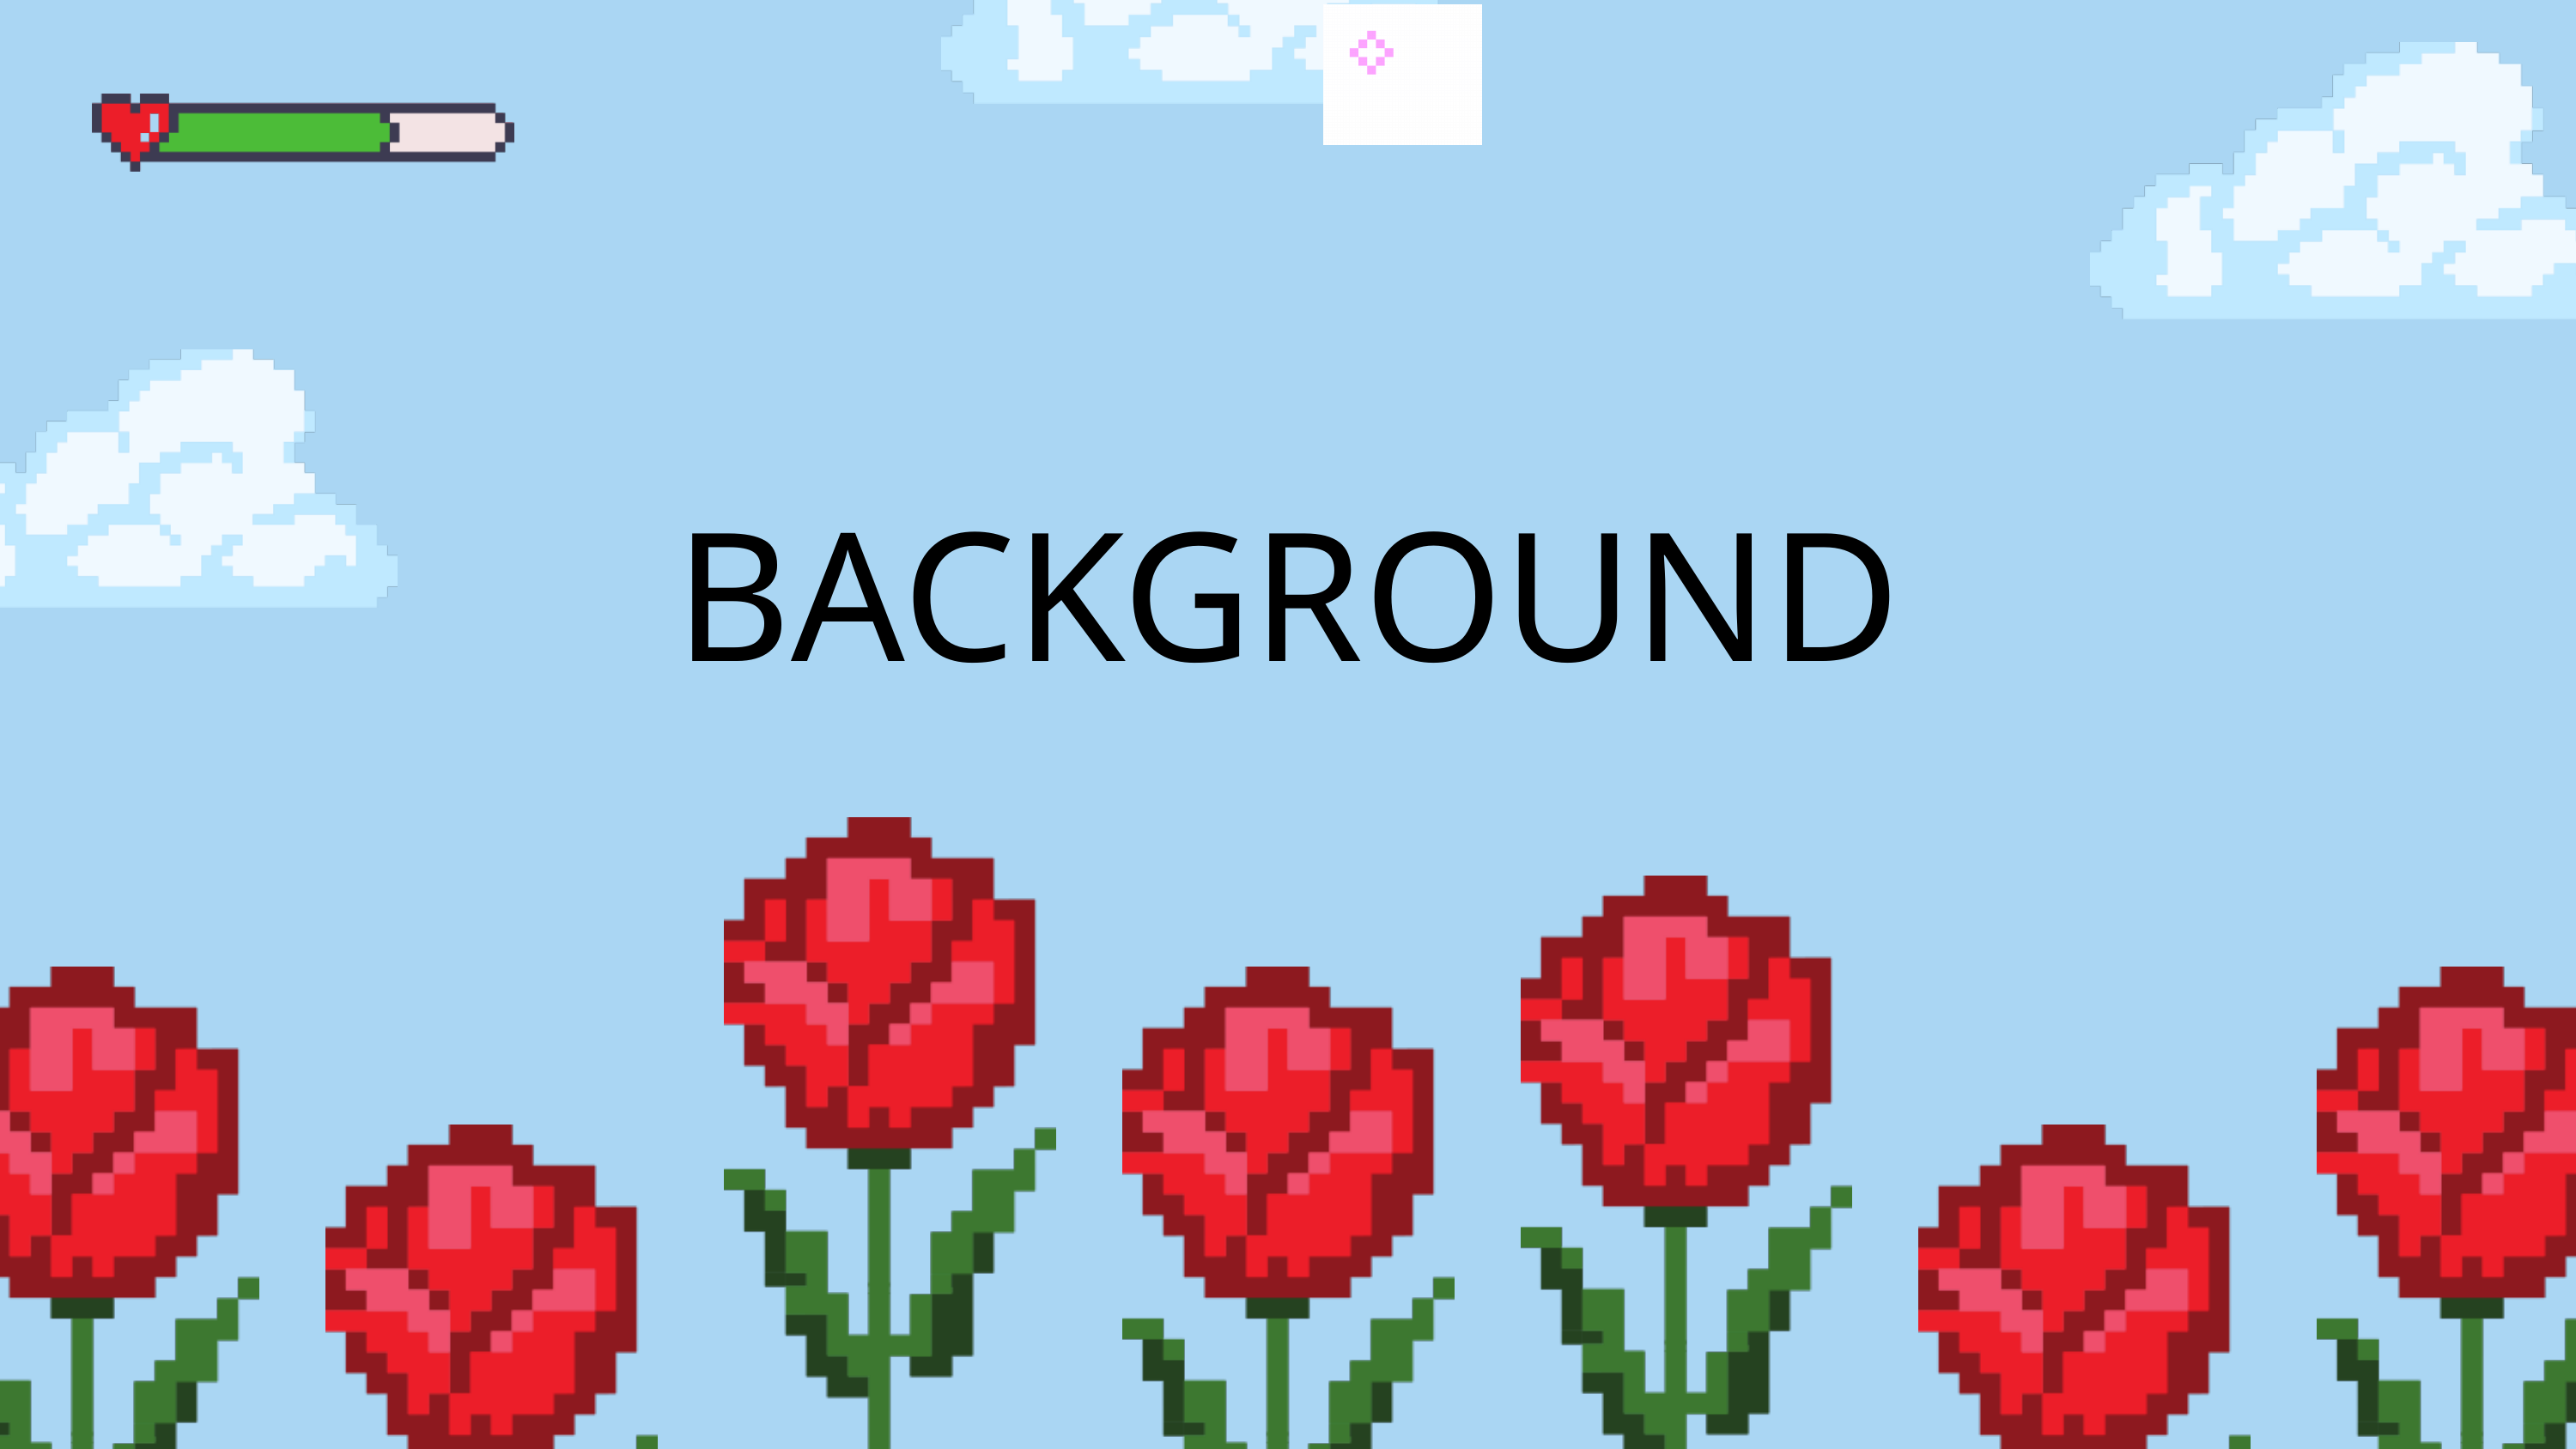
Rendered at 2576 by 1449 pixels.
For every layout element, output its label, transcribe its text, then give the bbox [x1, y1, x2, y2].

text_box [0, 817, 2576, 1449]
picture [941, 0, 1482, 145]
picture [2090, 42, 2576, 319]
picture [91, 94, 514, 172]
picture [0, 349, 398, 609]
text_box BACKGROUND [295, 506, 2281, 698]
